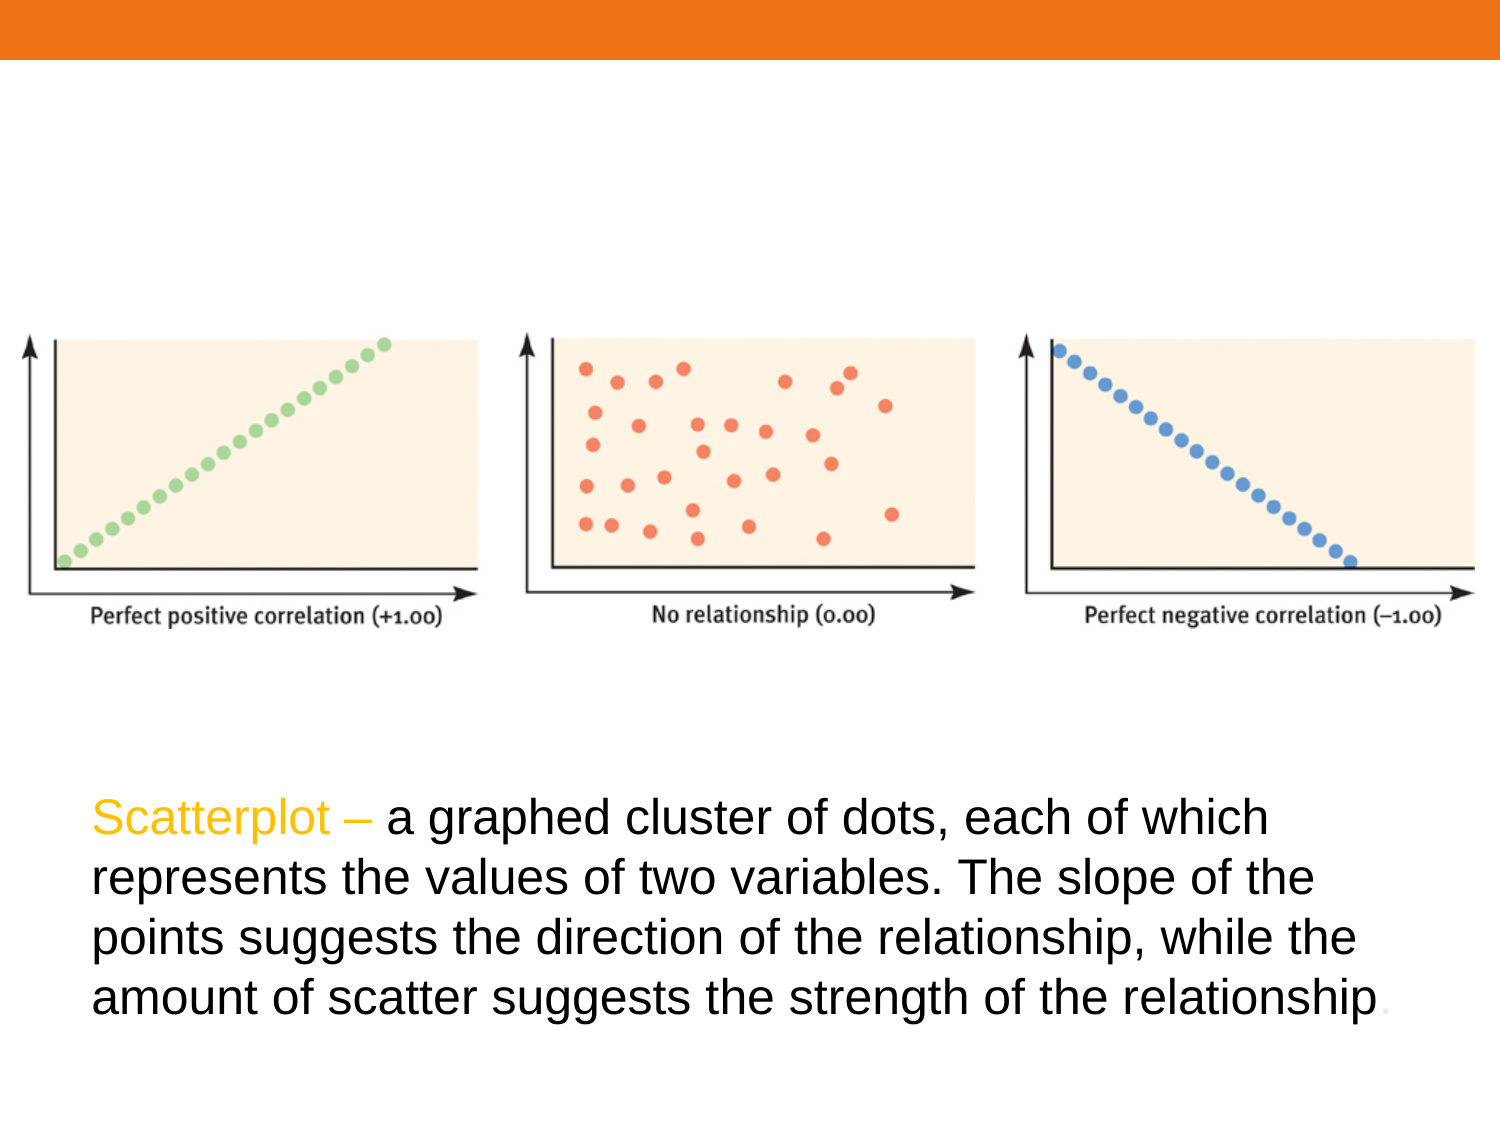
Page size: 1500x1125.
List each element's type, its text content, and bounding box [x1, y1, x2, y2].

text_box Scatterplot – a graphed cluster of dots, each of which represents the values of two variables. The slope of the points suggests the direction of the relationship, while the amount of scatter suggests the strength of the relationship. [76, 777, 1424, 1032]
picture [21, 332, 1476, 630]
